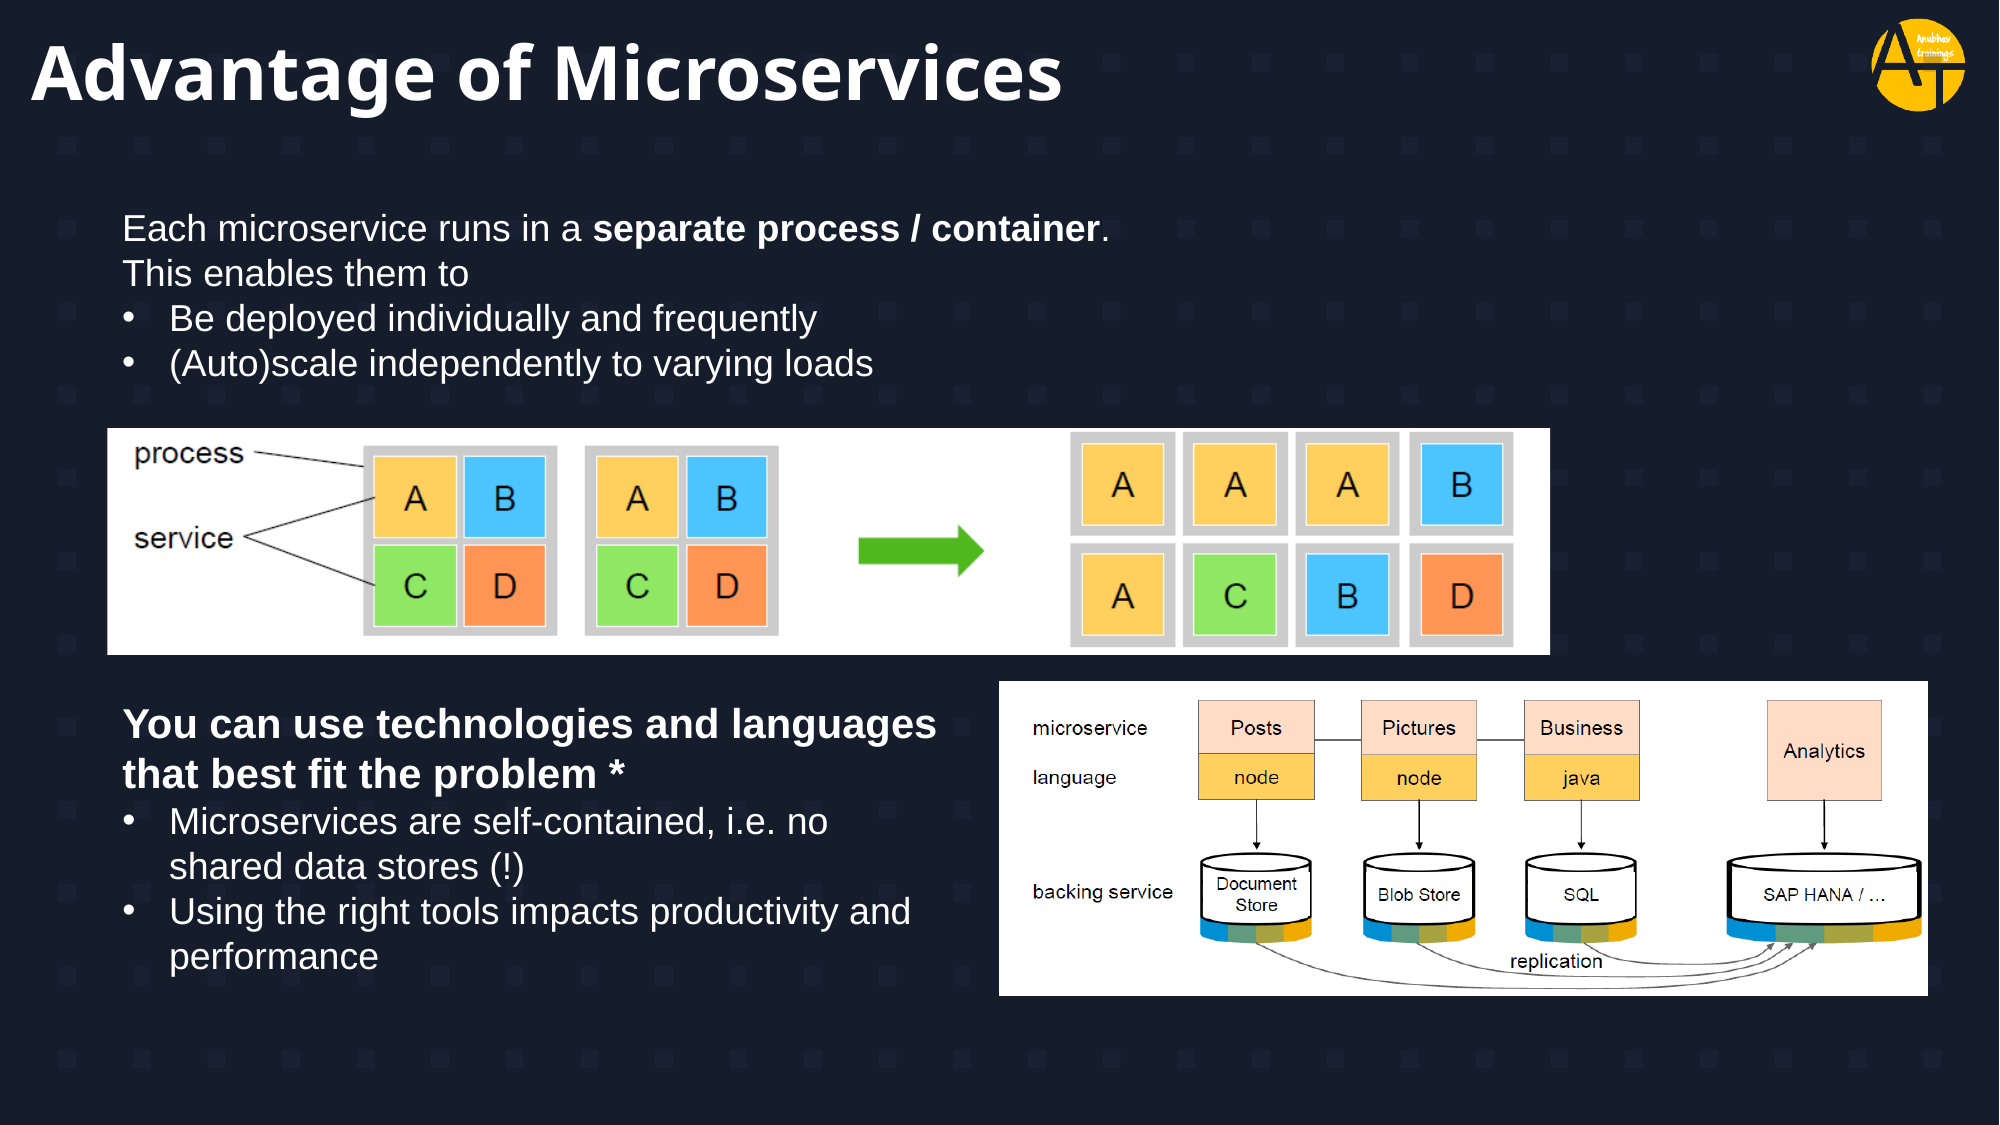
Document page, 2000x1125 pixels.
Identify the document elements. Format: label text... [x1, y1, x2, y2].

text_box You can use technologies and languages that best fit the problem * Microservices are self-contained, i.e. no shared data stores (!) Using the right tools impacts productivity and performance [107, 689, 954, 985]
title Advantage of Microservices [31, 12, 1831, 129]
picture [107, 428, 1551, 655]
picture [1862, 12, 1970, 119]
picture [999, 681, 1929, 997]
text_box Each microservice runs in a separate process / container. This enables them to Be deployed individually and frequently (Auto)scale independently to varying loads [107, 196, 2000, 392]
